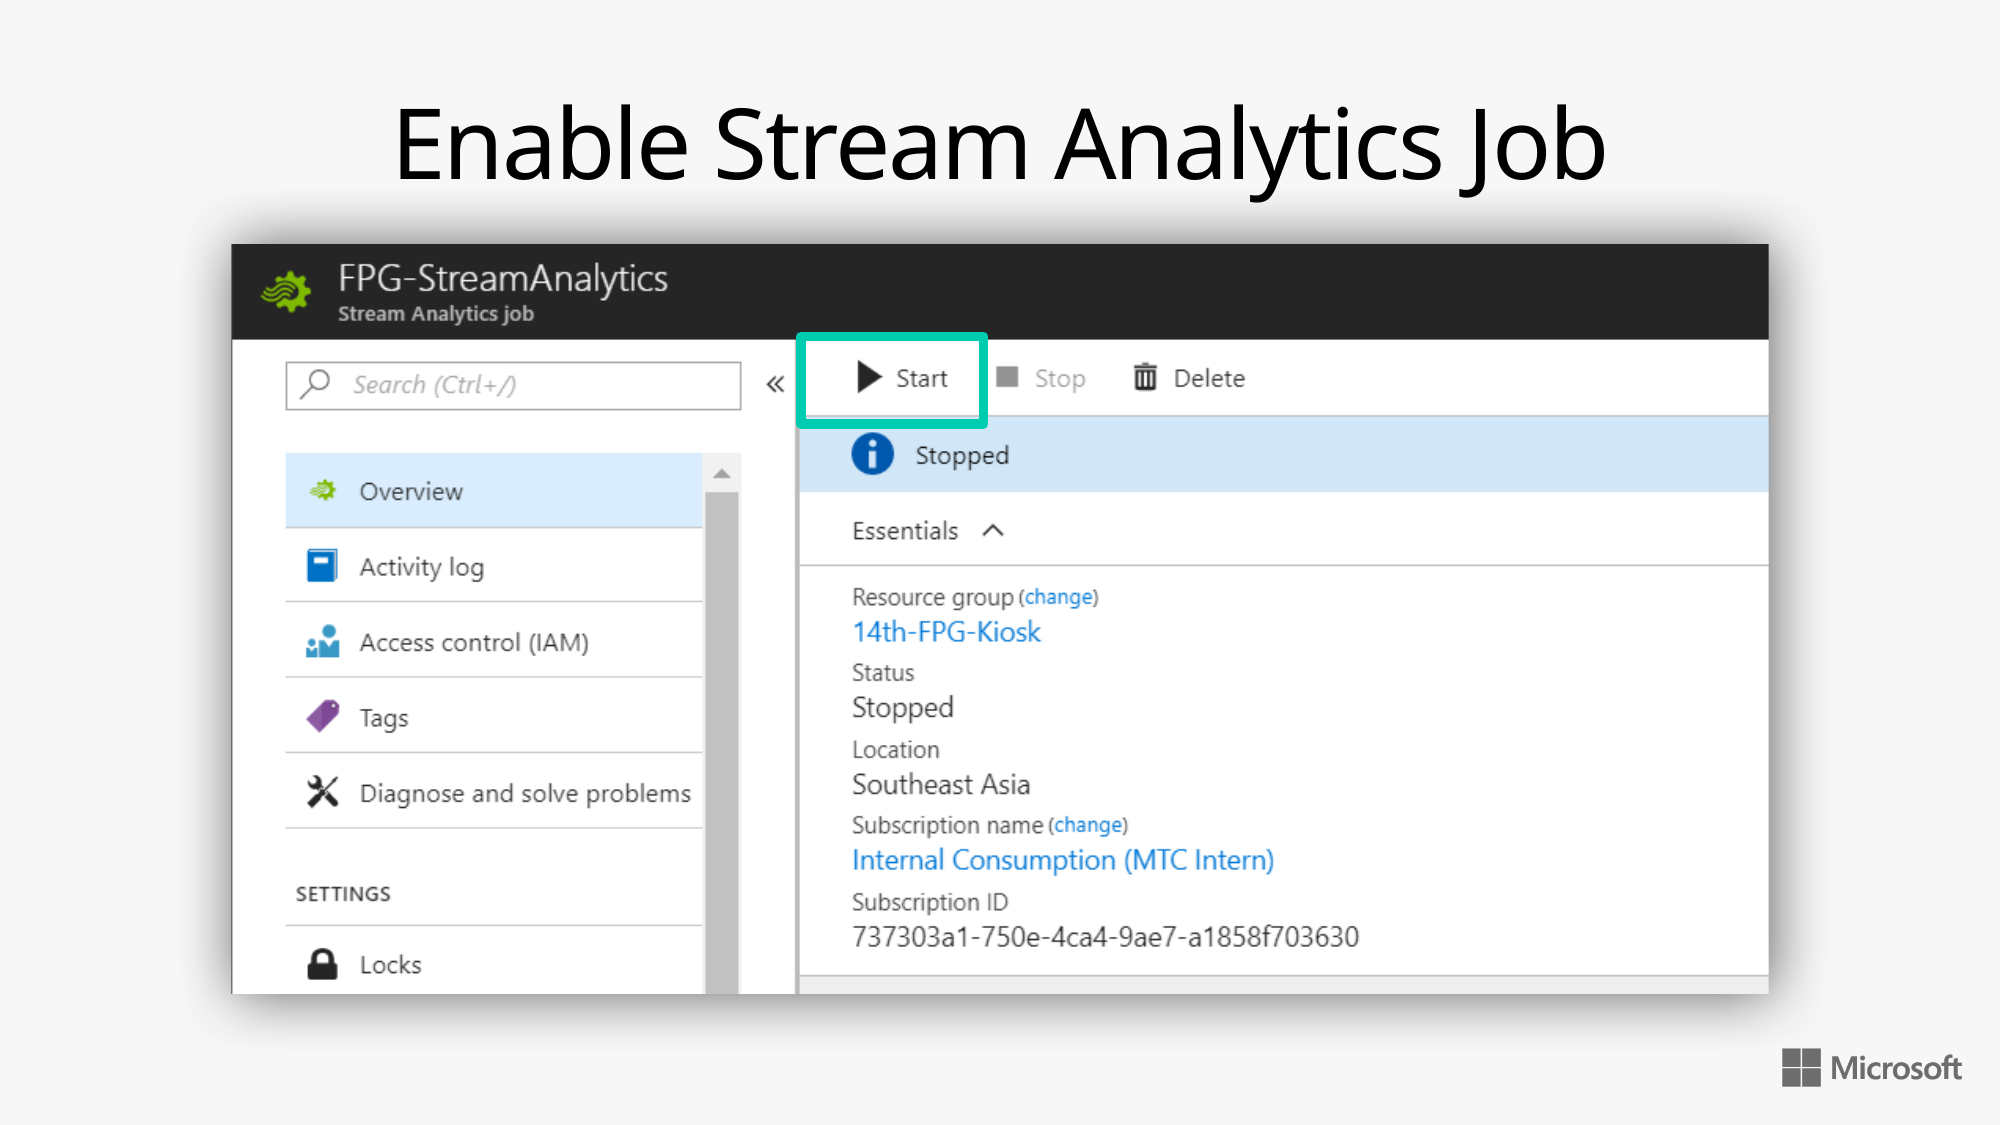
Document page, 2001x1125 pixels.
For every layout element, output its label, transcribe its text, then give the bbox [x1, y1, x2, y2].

title Enable Stream Analytics Job [44, 79, 1957, 228]
picture [1744, 1010, 2000, 1125]
picture [230, 244, 1769, 994]
